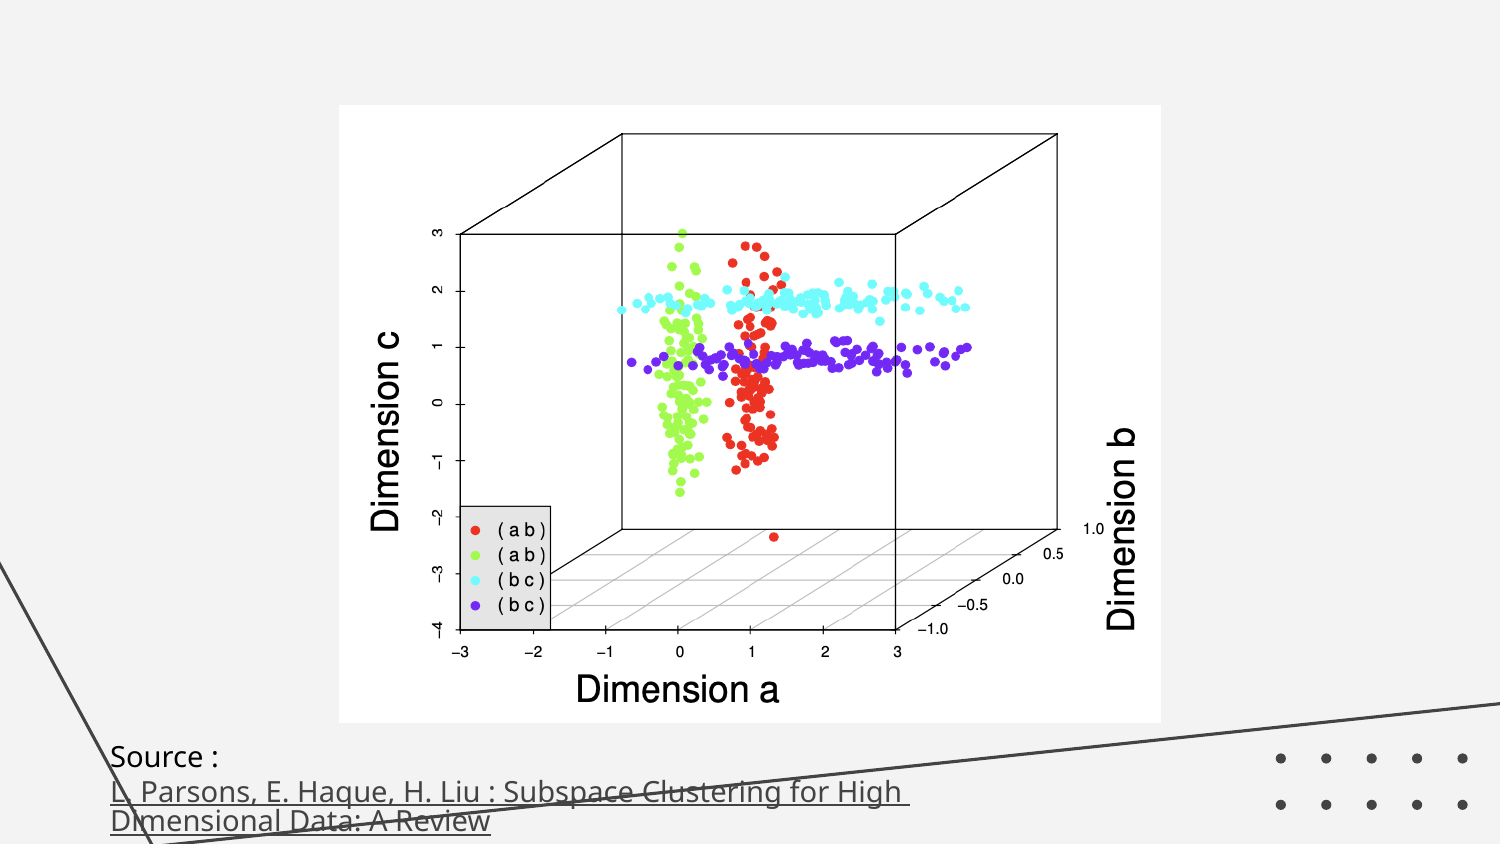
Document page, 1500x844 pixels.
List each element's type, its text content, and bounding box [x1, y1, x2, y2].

picture [339, 105, 1161, 724]
text_box Source : L. Parsons, E. Haque, H. Liu : Subspace Clustering for High Dimensional Data: A Review [95, 722, 937, 767]
